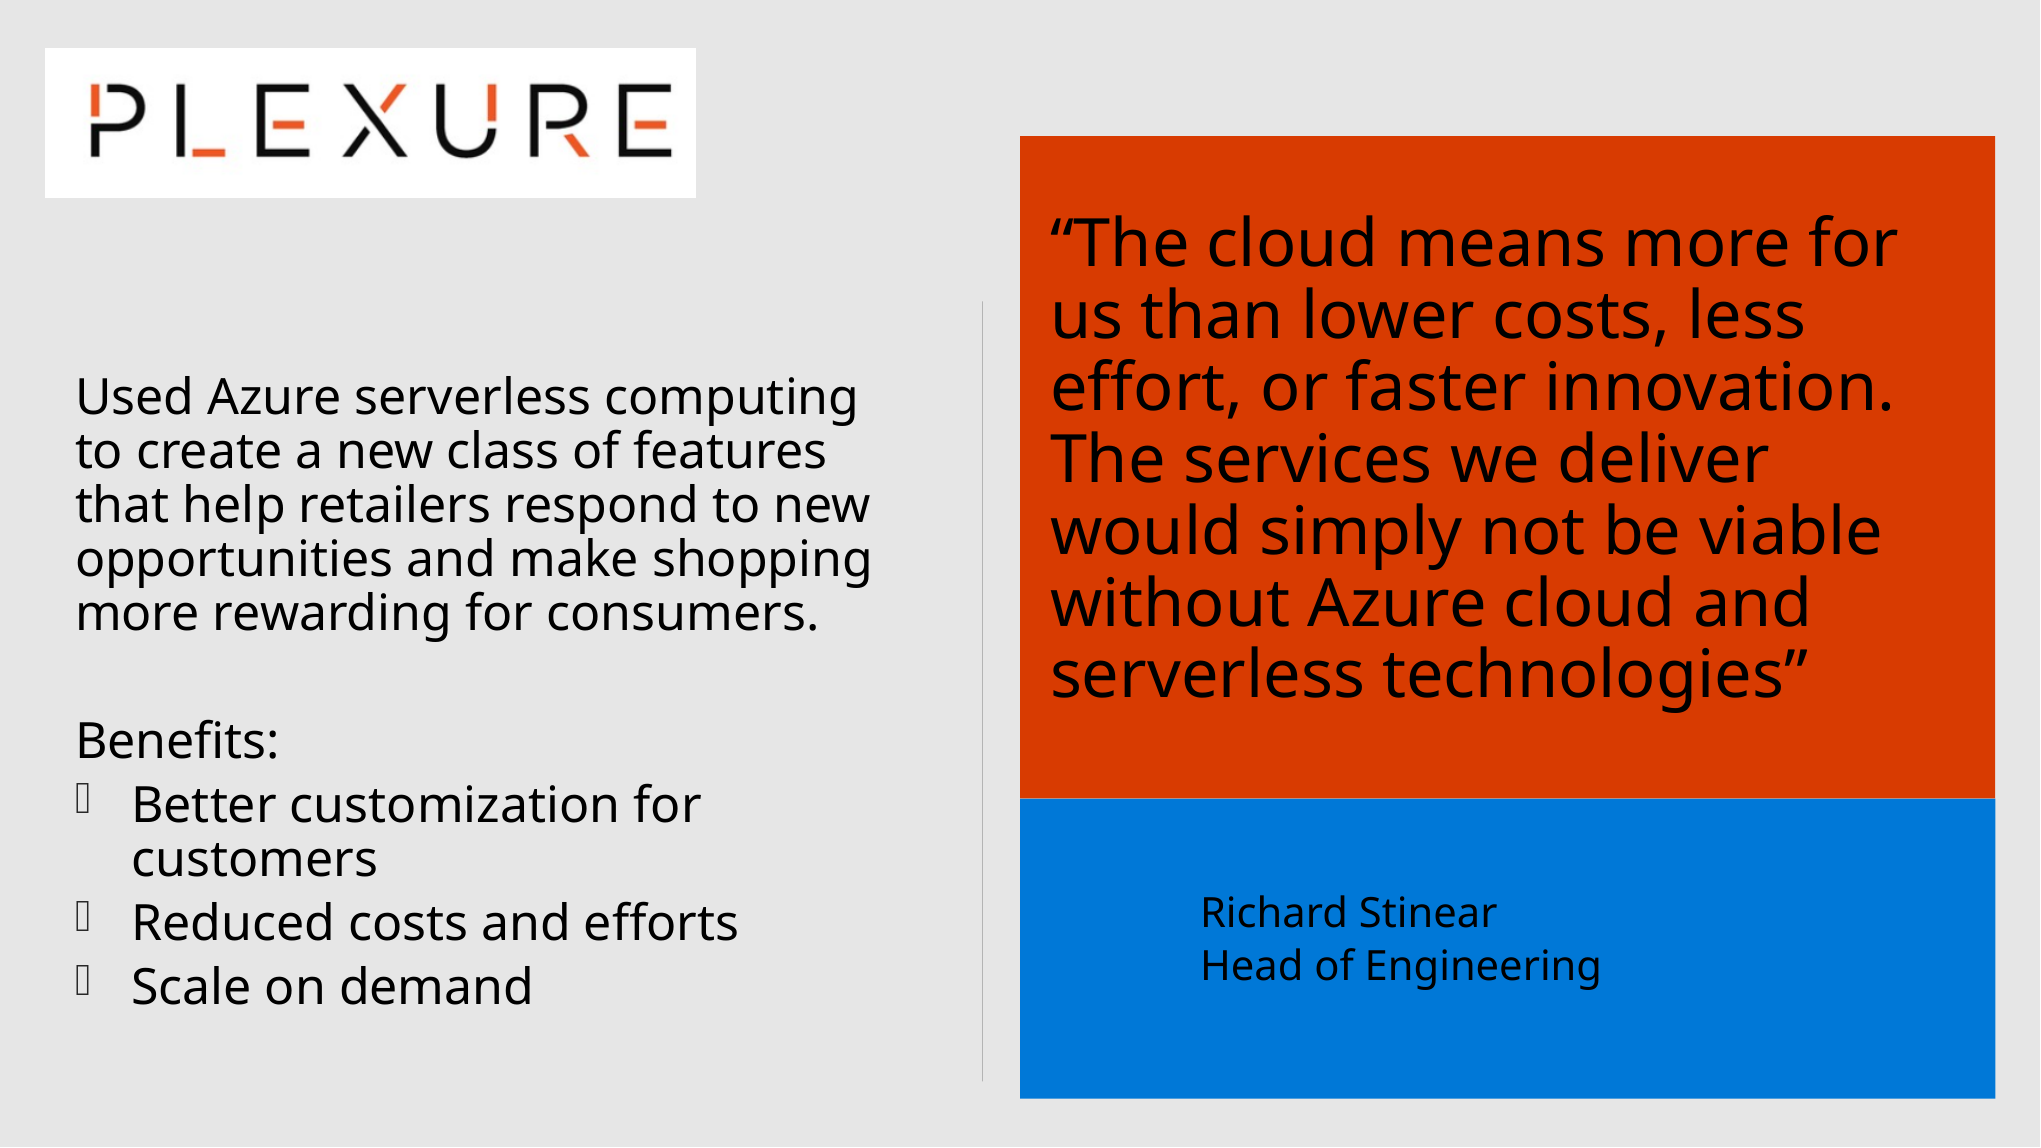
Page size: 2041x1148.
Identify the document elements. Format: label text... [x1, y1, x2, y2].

list Used Azure serverless computing to create a new class of features that help retailers respond to new opportunities and make shopping more rewarding for consumers. Benefits: Better customization for customers Reduced costs and efforts Scale on demand [45, 347, 946, 912]
picture [44, 48, 696, 198]
list “The cloud means more for us than lower costs, less effort, or faster innovation. The services we deliver would simply not be viable without Azure cloud and serverless technologies” Richard Stinear Head of Engineering [1020, 136, 1996, 799]
